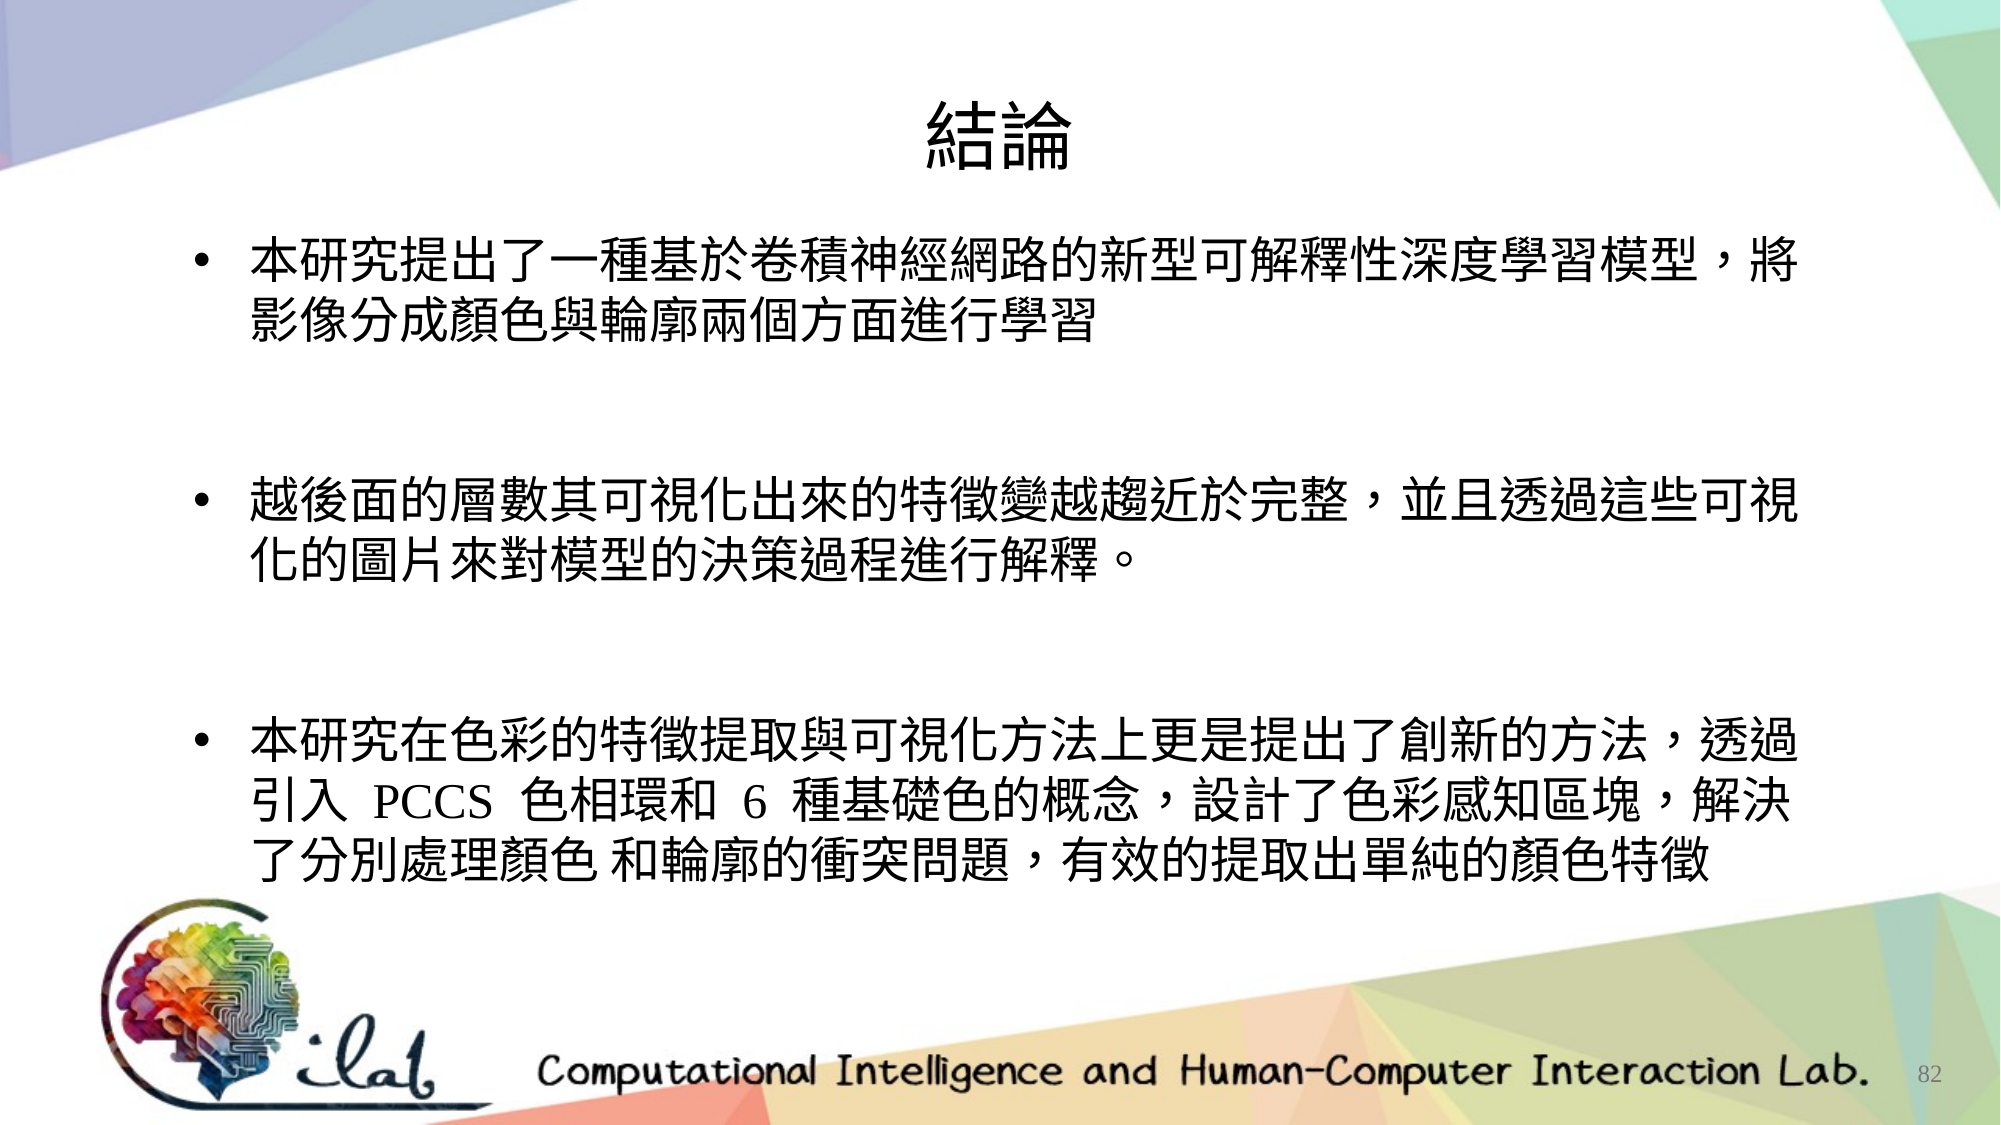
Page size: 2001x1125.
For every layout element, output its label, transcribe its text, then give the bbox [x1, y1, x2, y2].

slide_number 82 [1507, 1042, 1958, 1103]
text_box 本研究提出了一種基於卷積神經網路的新型可解釋性深度學習模型，將影像分成顏色與輪廓兩個方面進行學習 越後面的層數其可視化出來的特徵變越趨近於完整，並且透過這些可視化的圖片來對模型的決策過程進行解釋。 本研究在色彩的特徵提取與可視化方法上更是提出了創新的方法，透過引入 PCCS 色相環和 6 種基礎色的概念，設計了色彩感知區塊，解決了分別處理顏色 和輪廓的衝突問題，有效的提取出單純的顏色特徵 [178, 221, 1822, 897]
text_box 結論 [910, 82, 1090, 187]
picture [0, 0, 2001, 1125]
